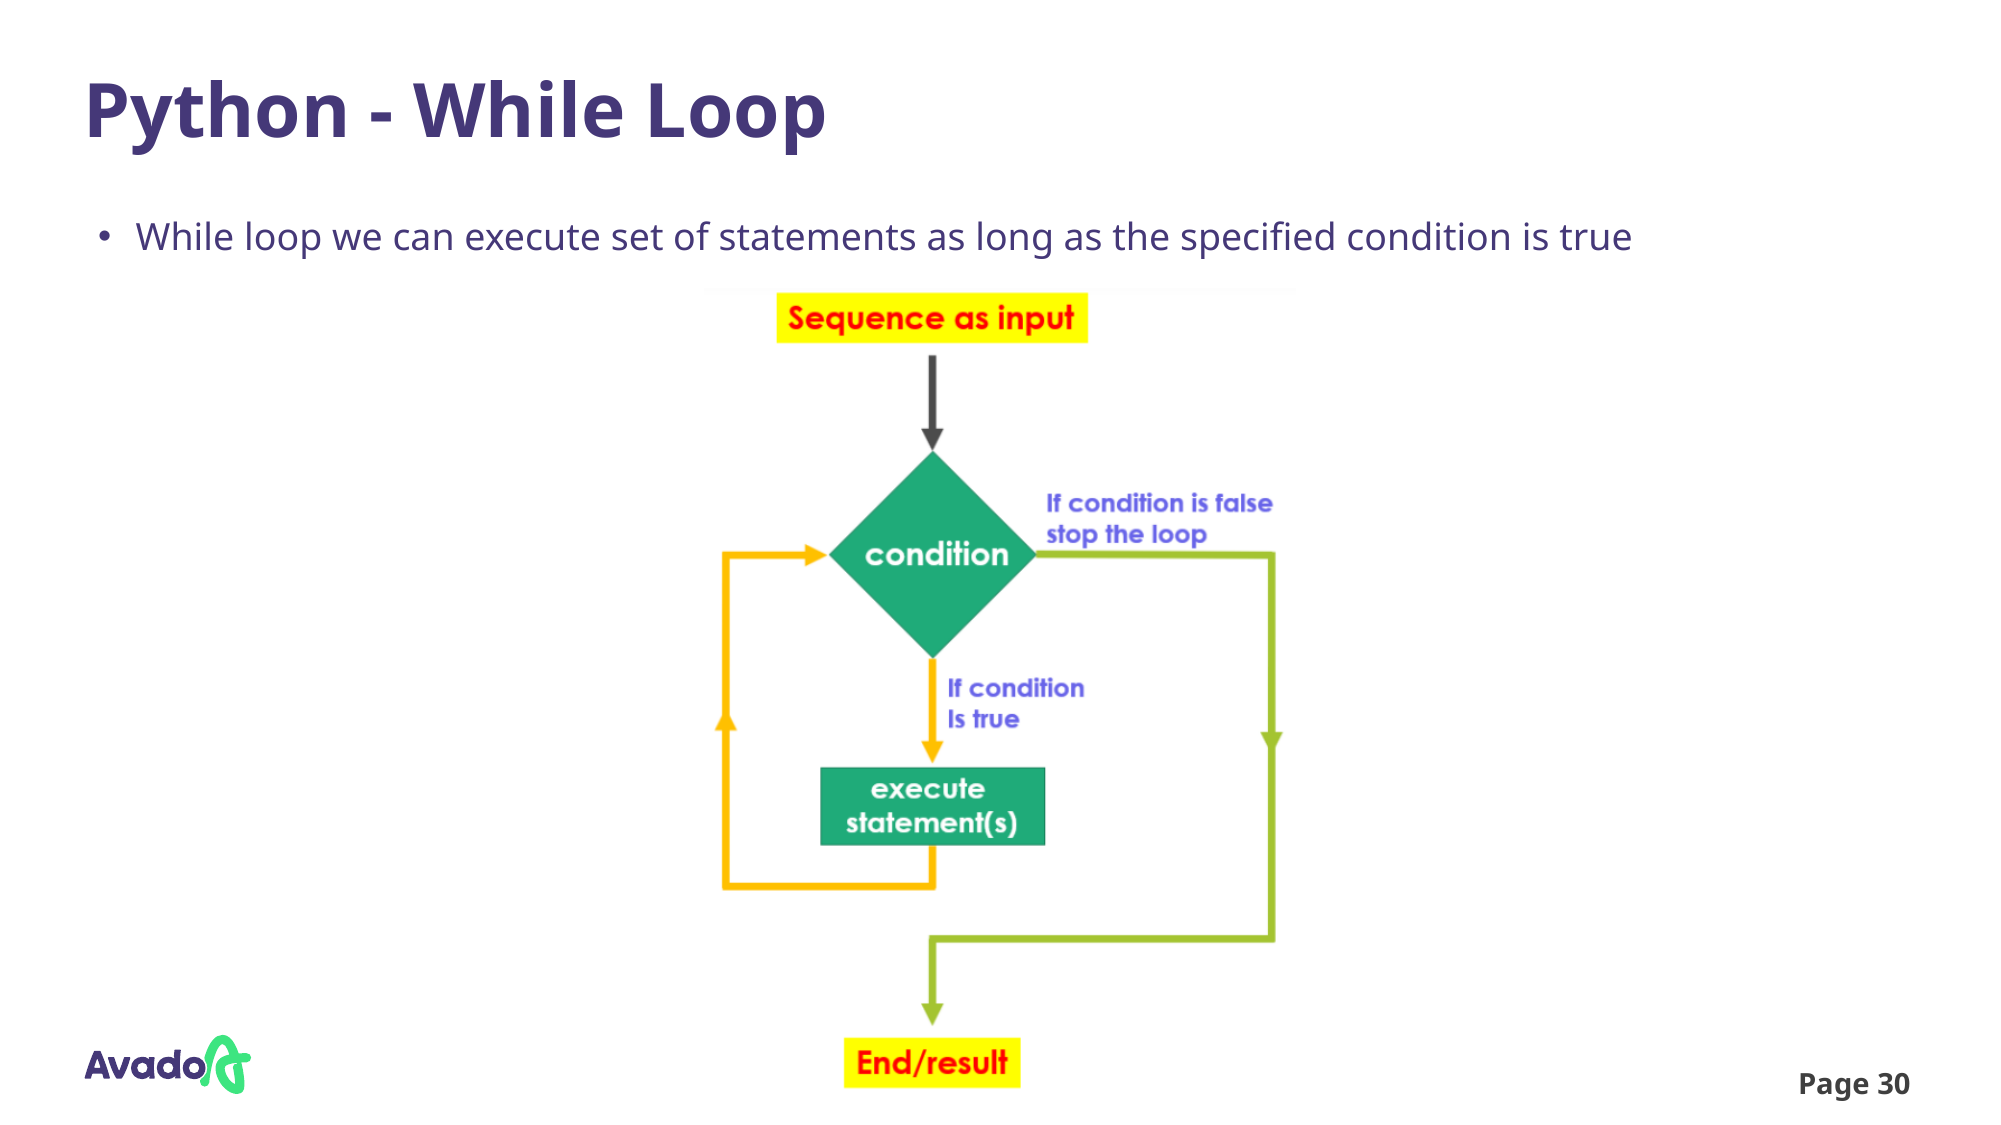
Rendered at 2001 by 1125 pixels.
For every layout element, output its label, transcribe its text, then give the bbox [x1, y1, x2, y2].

title Python - While Loop [83, 62, 1990, 163]
text_box Page 30 [1783, 1057, 2000, 1125]
text_box While loop we can execute set of statements as long as the specified condition is true [83, 202, 1884, 1040]
picture [704, 288, 1296, 1103]
